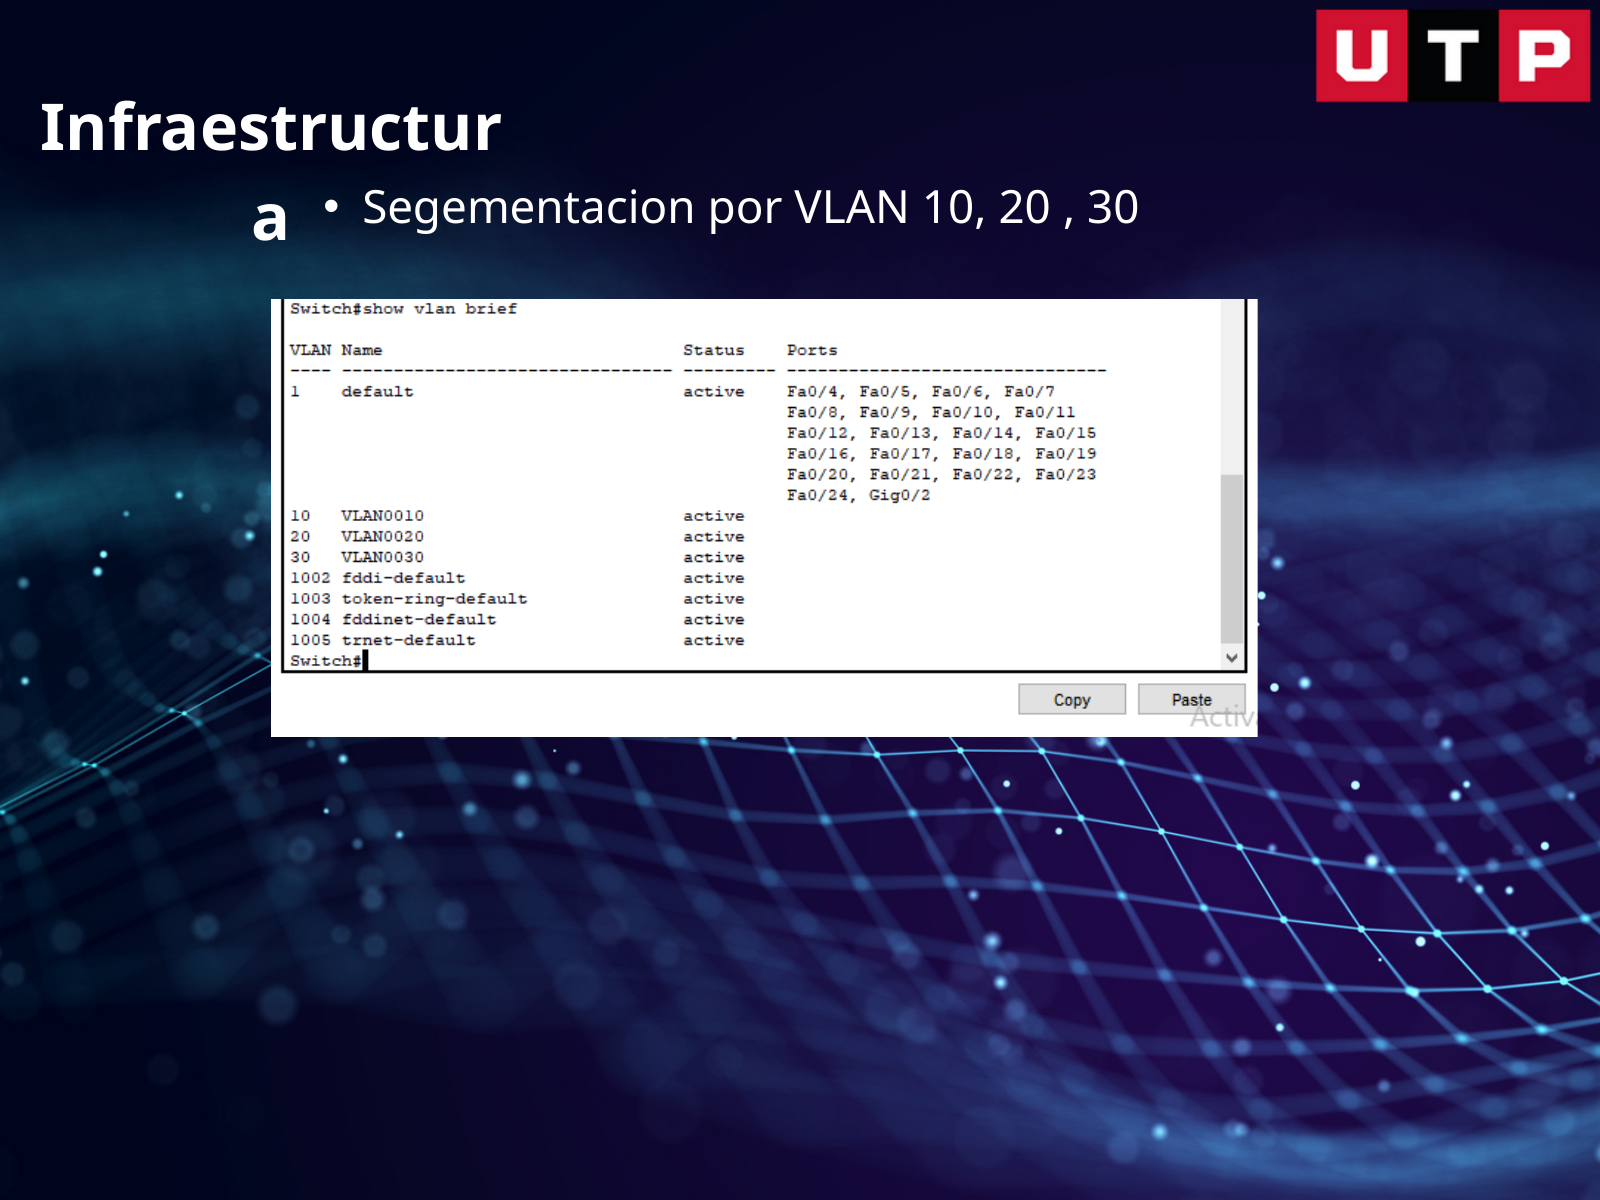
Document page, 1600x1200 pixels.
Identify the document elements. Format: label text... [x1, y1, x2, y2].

text_box [0, 0, 1600, 1200]
text_box Segementacion por VLAN 10, 20 , 30 [270, 168, 1154, 233]
text_box [1308, 0, 1600, 120]
text_box [270, 299, 1258, 737]
text_box Infraestructura [29, 72, 513, 254]
